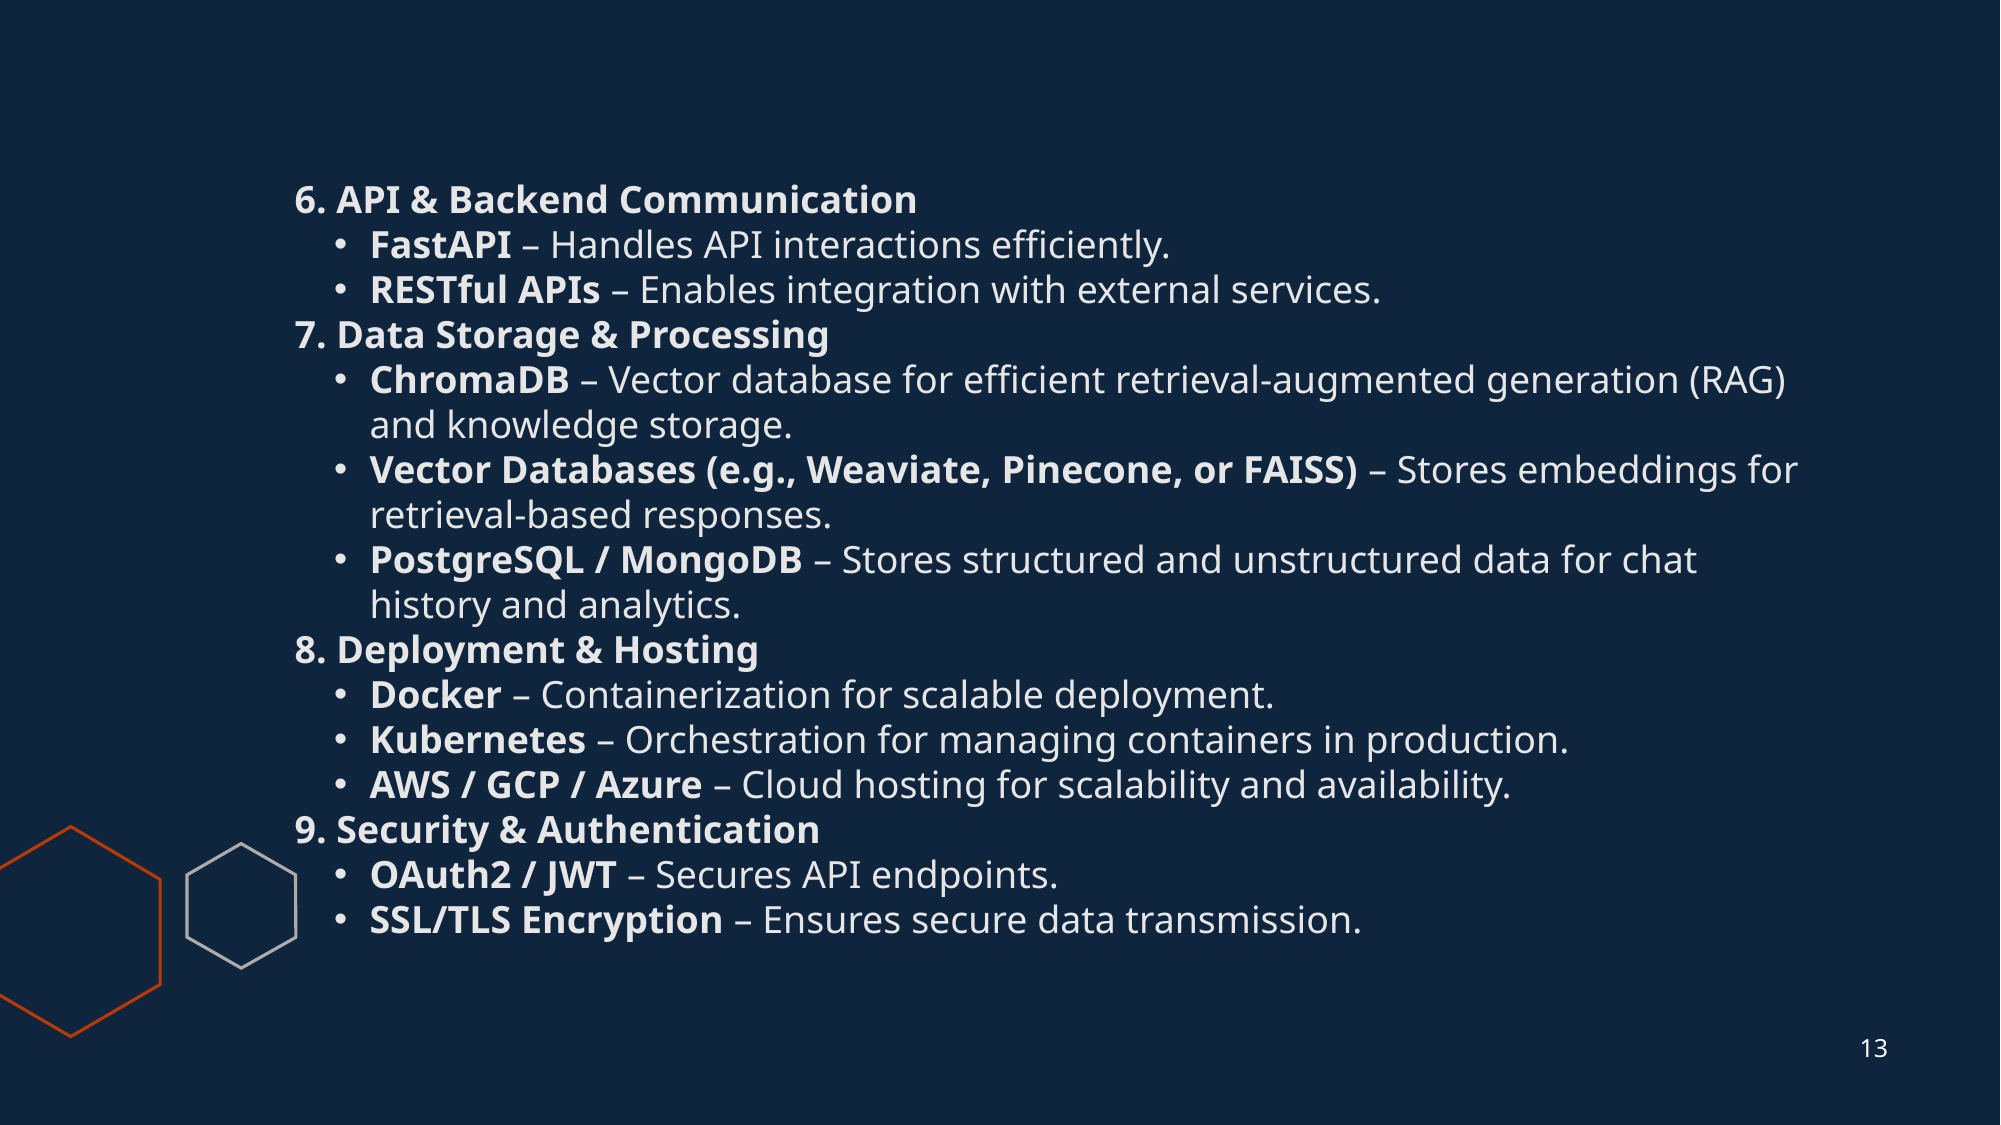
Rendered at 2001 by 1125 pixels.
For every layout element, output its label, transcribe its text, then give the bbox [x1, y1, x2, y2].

slide_number 13 [1836, 1020, 1912, 1080]
text_box 6. API & Backend Communication FastAPI – Handles API interactions efficiently. RESTful APIs – Enables integration with external services. 7. Data Storage & Processing ChromaDB – Vector database for efficient retrieval-augmented generation (RAG) and knowledge storage. Vector Databases (e.g., Weaviate, Pinecone, or FAISS) – Stores embeddings for retrieval-based responses. PostgreSQL / MongoDB – Stores structured and unstructured data for chat history and analytics. 8. Deployment & Hosting Docker – Containerization for scalable deployment. Kubernetes – Orchestration for managing containers in production. AWS / GCP / Azure – Cloud hosting for scalability and availability. 9. Security & Authentication OAuth2 / JWT – Secures API endpoints. SSL/TLS Encryption – Ensures secure data transmission. [279, 168, 1837, 949]
